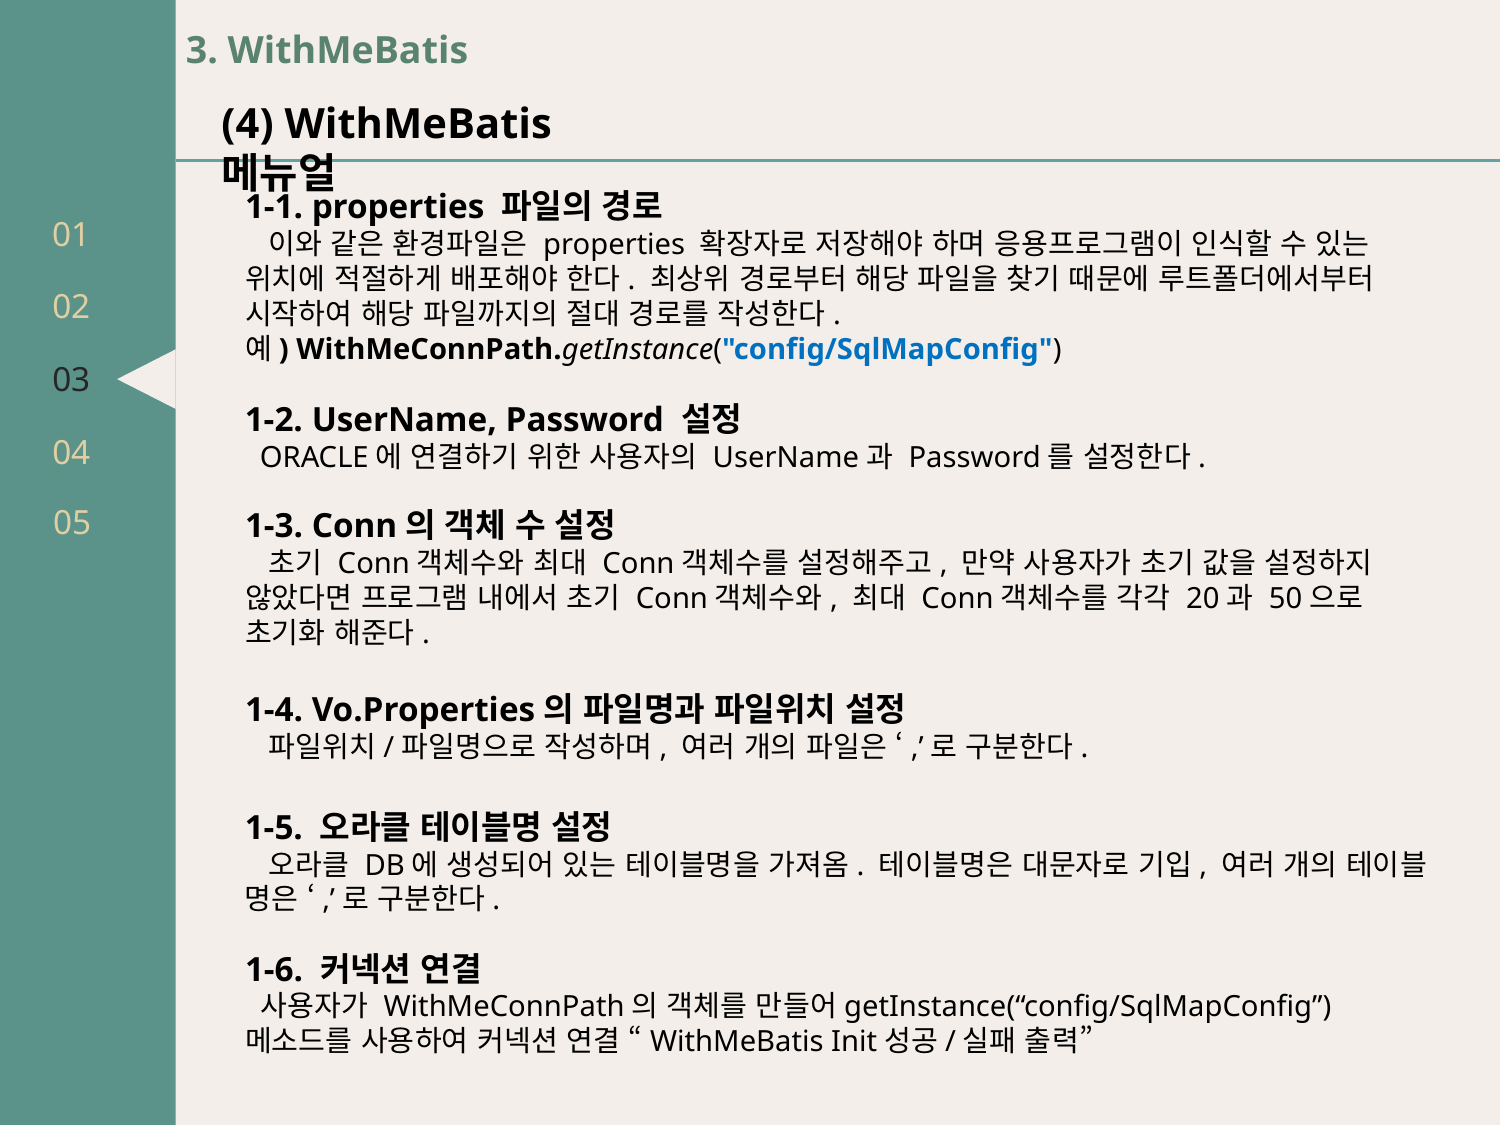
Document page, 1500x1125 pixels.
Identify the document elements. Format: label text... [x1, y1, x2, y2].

text_box (4) WithMeBatis 메뉴얼 [206, 170, 702, 250]
text_box [180, 0, 1500, 75]
text_box 1-6. 커넥션 연결 사용자가 WithMeConnPath의 객체를 만들어getInstance(“config/SqlMapConfig”) 메소드를 사용하여 커넥션 연결 “WithMeBatis Init성공/실패 출력” [230, 940, 1483, 1105]
text_box (4) WithMeBatis 메뉴얼 [206, 89, 702, 160]
text_box 1-2. UserName, Password 설정 ORACLE에 연결하기 위한 사용자의 UserName과 Password를 설정한다. [230, 390, 1471, 481]
text_box 1-4. Vo.Properties의 파일명과 파일위치 설정 파일위치/파일명으로 작성하며, 여러 개의 파일은 ‘,’로 구분한다. [230, 680, 1447, 771]
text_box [0, 0, 176, 1125]
text_box 3. WithMeBatis [181, 19, 558, 79]
text_box 1-1. properties 파일의 경로 이와 같은 환경파일은 properties 확장자로 저장해야 하며 응용프로그램이 인식할 수 있는 위치에 적절하게 배포해야 한다. 최상위 경로부터 해당 파일을 찾기 때문에 루트폴더에서부터 시작하여 해당 파일까지의 절대 경로를 작성한다. 예) WithMeConnPath.getInstance("config/SqlMapConfig") [230, 178, 1447, 373]
text_box 1-3. Conn의 객체 수 설정 초기 Conn객체수와 최대 Conn객체수를 설정해주고, 만약 사용자가 초기 값을 설정하지 않았다면 프로그램 내에서 초기 Conn객체수와, 최대 Conn객체수를 각각 20과 50으로 초기화 해준다. [230, 497, 1447, 657]
text_box 1-5. 오라클 테이블명 설정 오라클 DB에 생성되어 있는 테이블명을 가져옴. 테이블명은 대문자로 기입, 여러 개의 테이블 명은 ‘,’로 구분한다. [230, 798, 1471, 924]
